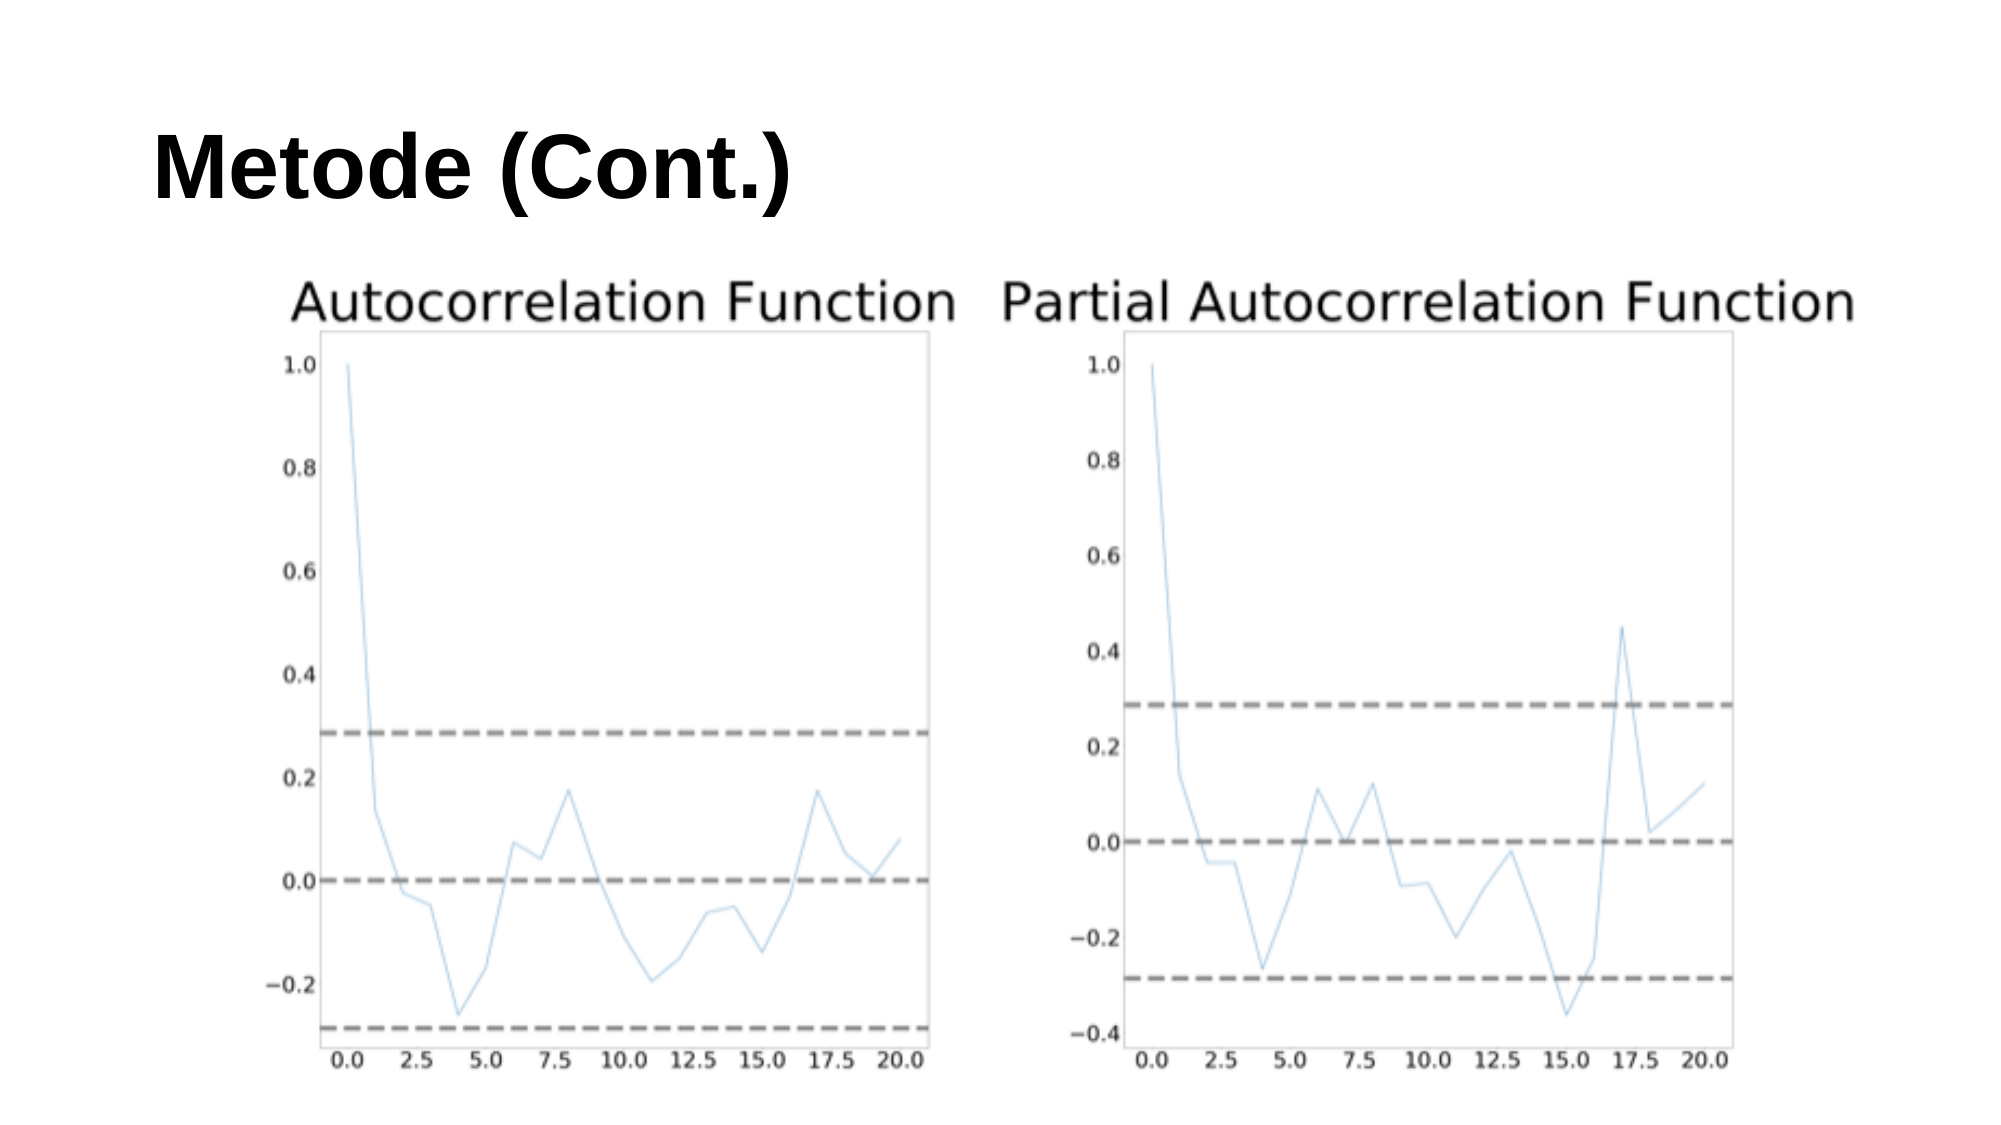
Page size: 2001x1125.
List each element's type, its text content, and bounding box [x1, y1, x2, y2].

title Metode (Cont.) [137, 59, 1863, 278]
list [250, 277, 1863, 1082]
